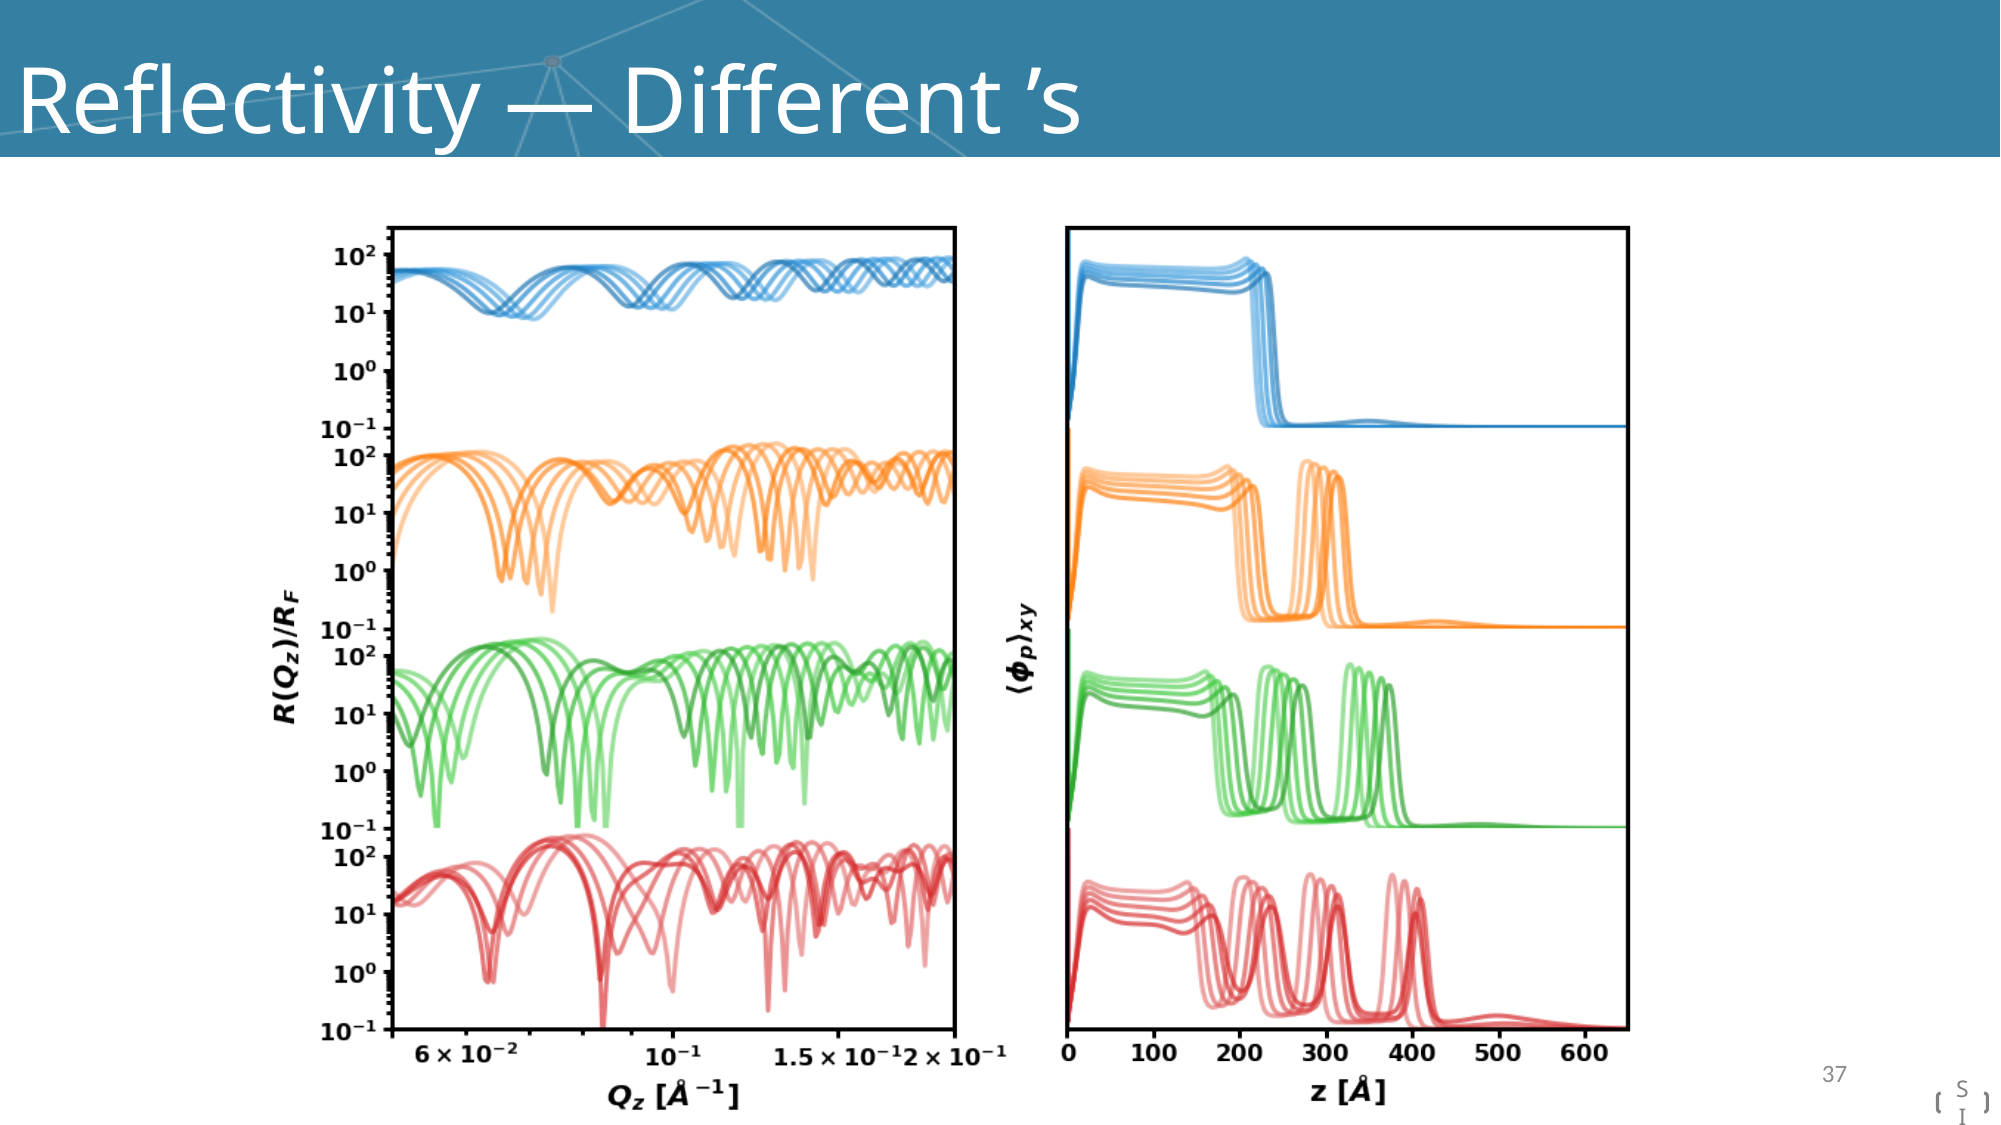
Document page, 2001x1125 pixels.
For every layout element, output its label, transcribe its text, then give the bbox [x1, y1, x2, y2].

slide_number 37 [1638, 1042, 1863, 1103]
picture [262, 217, 1638, 1125]
